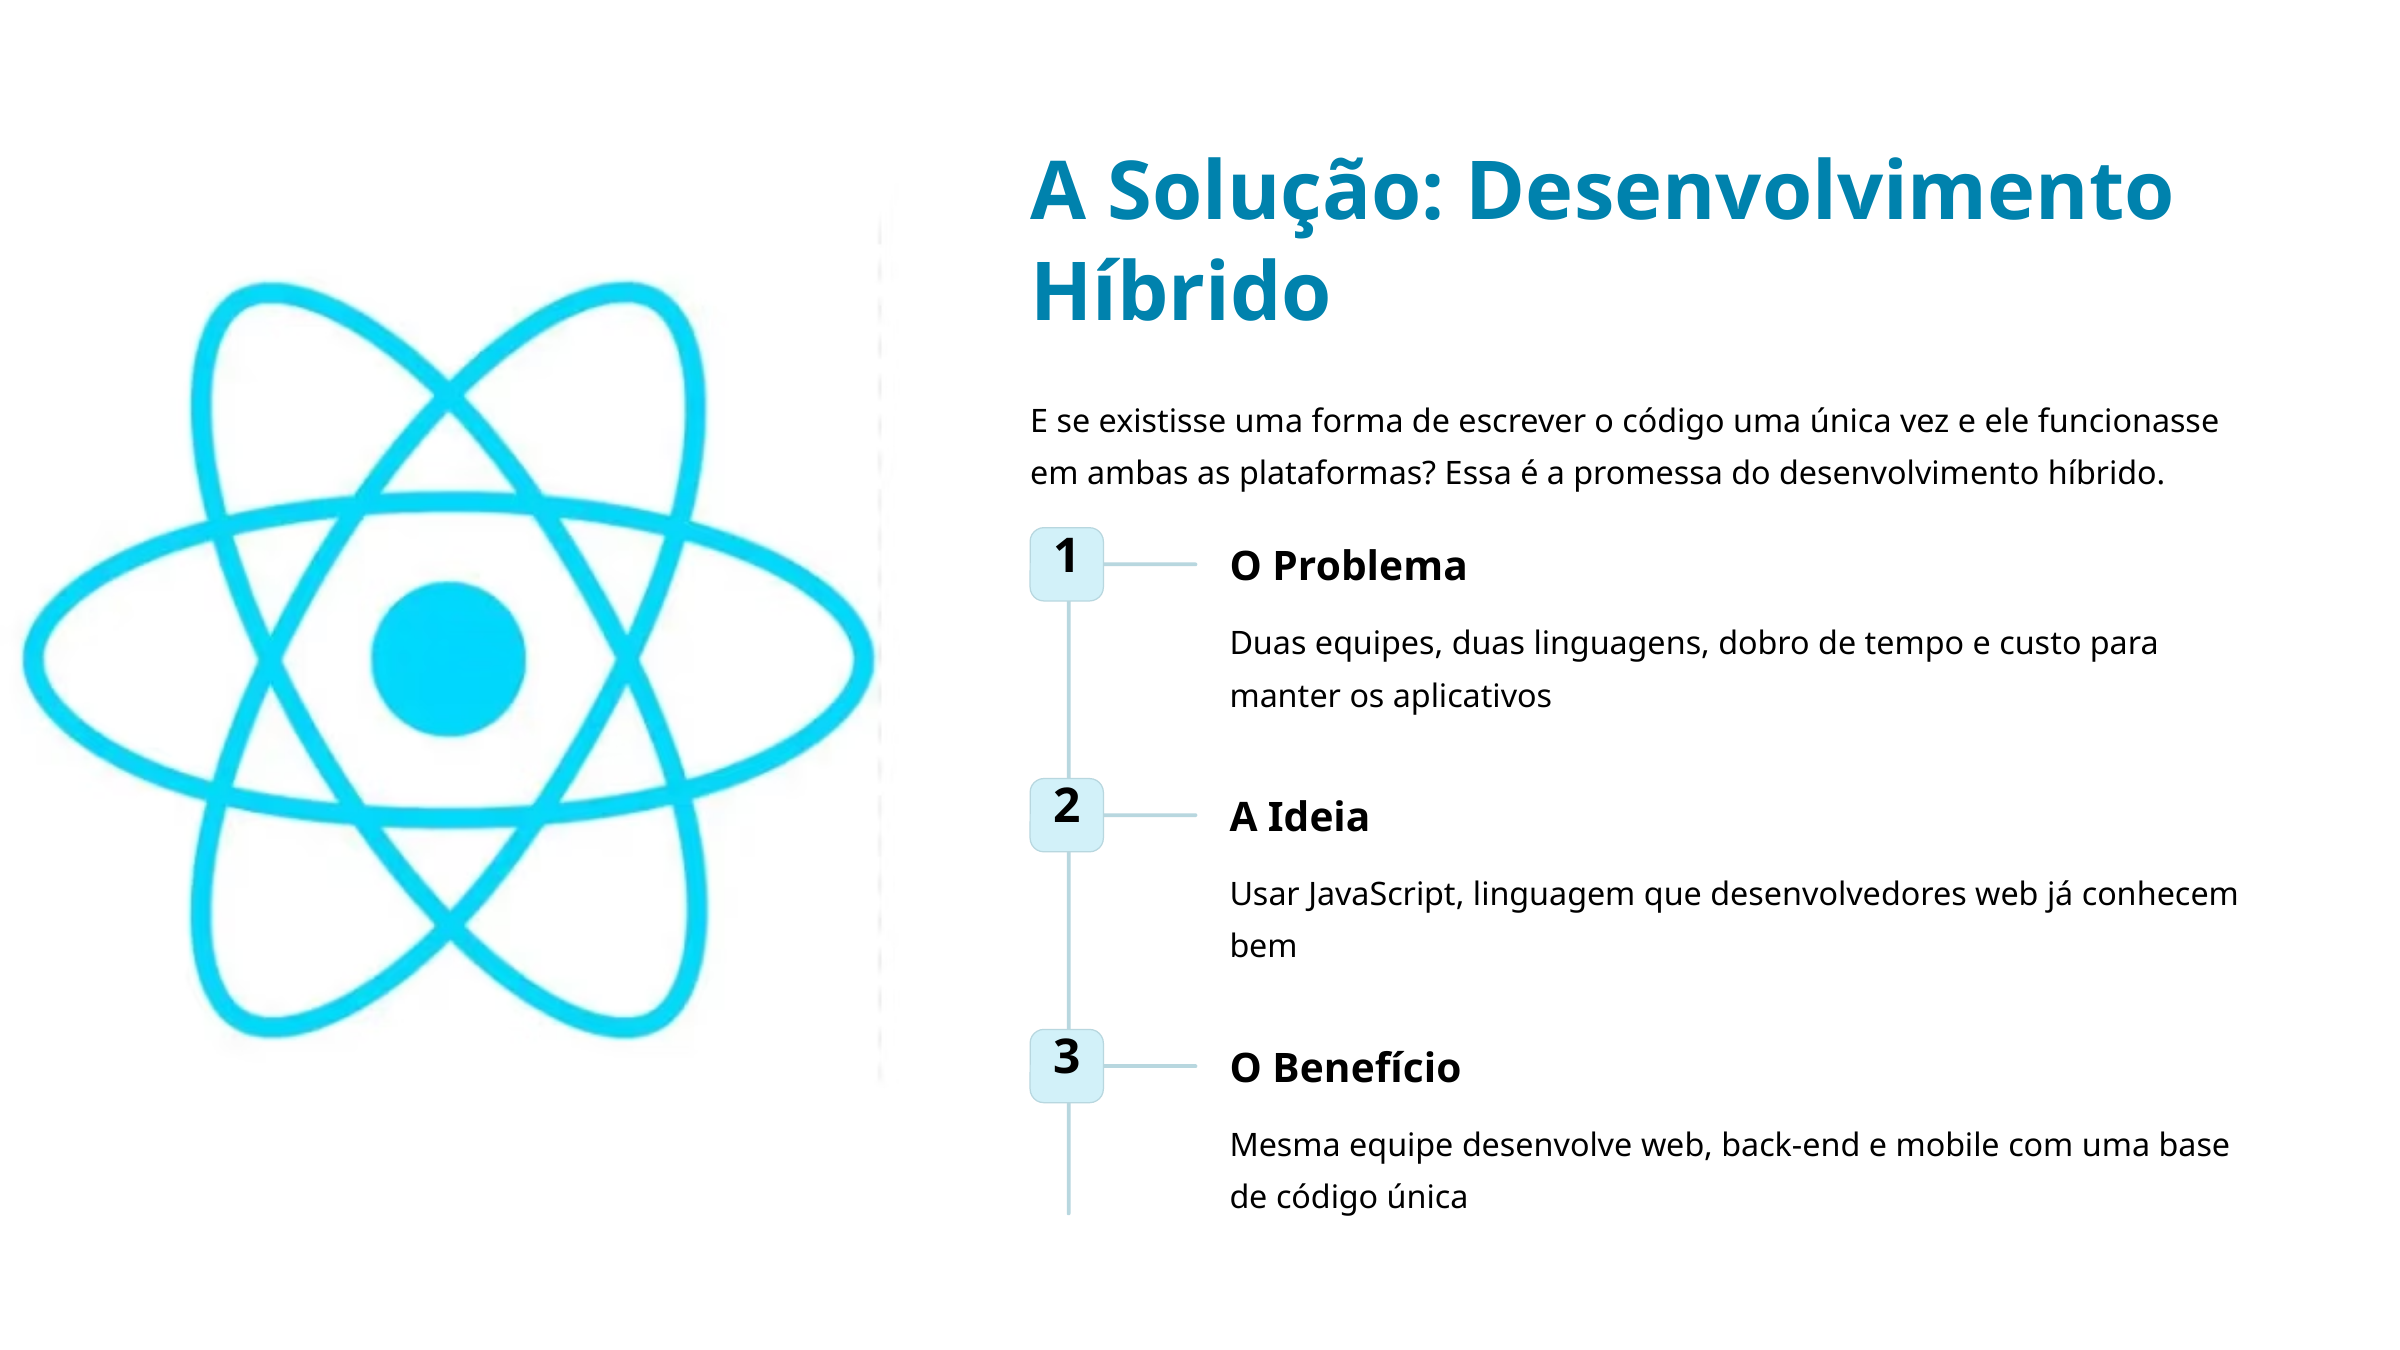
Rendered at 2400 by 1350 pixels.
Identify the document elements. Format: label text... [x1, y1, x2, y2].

text_box [1104, 813, 1198, 818]
picture [0, 0, 900, 1350]
text_box [1030, 527, 1104, 601]
text_box [1066, 852, 1071, 1029]
text_box 1 [1042, 533, 1092, 595]
text_box Mesma equipe desenvolve web, back-end e mobile com uma base de código única [1229, 1111, 2270, 1216]
text_box [1066, 1103, 1071, 1216]
text_box [1030, 1029, 1104, 1103]
text_box Duas equipes, duas linguagens, dobro de tempo e custo para manter os aplicativos [1229, 609, 2270, 714]
text_box O Benefício [1229, 1040, 1637, 1092]
text_box Usar JavaScript, linguagem que desenvolvedores web já conhecem bem [1229, 860, 2270, 965]
text_box A Ideia [1229, 789, 1637, 841]
text_box 3 [1042, 1035, 1092, 1097]
text_box [1104, 562, 1198, 567]
text_box A Solução: Desenvolvimento Híbrido [1030, 134, 2270, 339]
text_box E se existisse uma forma de escrever o código uma única vez e ele funcionasse em ambas as plataformas? Essa é a promessa do desenvolvimento híbrido. [1030, 386, 2270, 491]
text_box O Problema [1229, 538, 1637, 590]
text_box [1030, 778, 1104, 852]
text_box 2 [1042, 784, 1092, 846]
text_box [1066, 601, 1071, 778]
text_box [1104, 1064, 1198, 1068]
